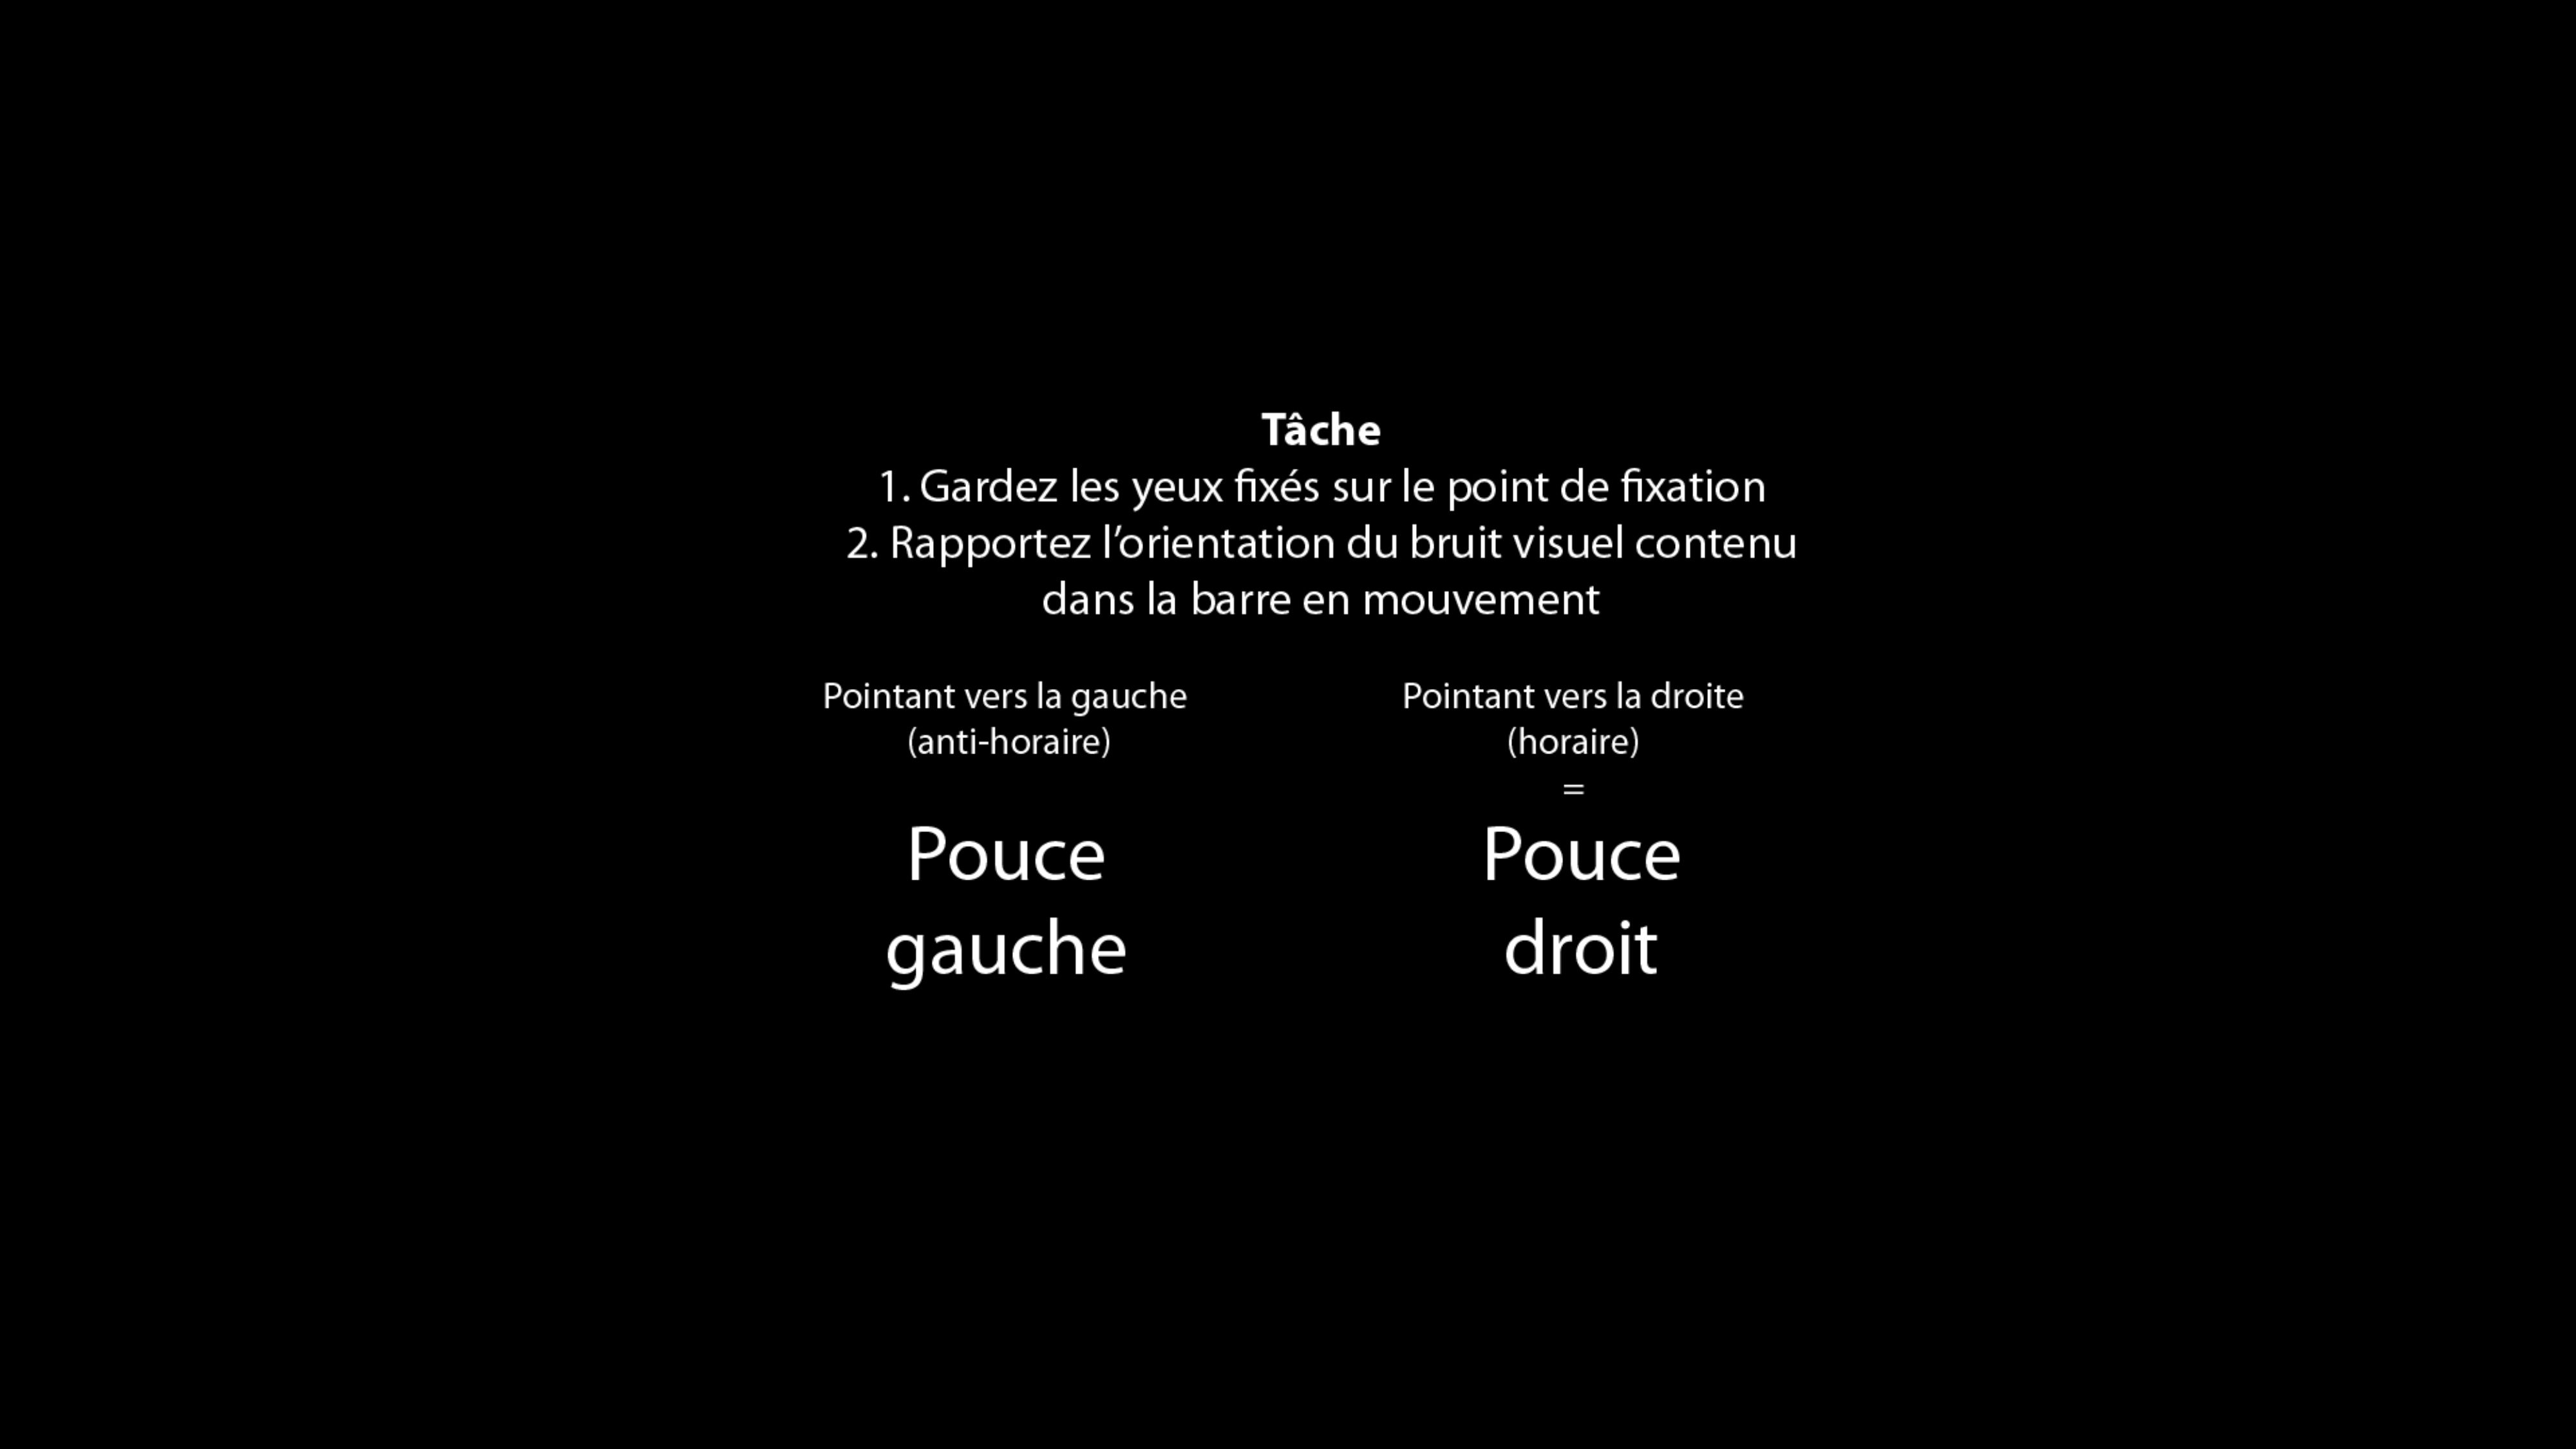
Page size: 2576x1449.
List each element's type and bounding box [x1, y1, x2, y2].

picture [0, 147, 2576, 1449]
